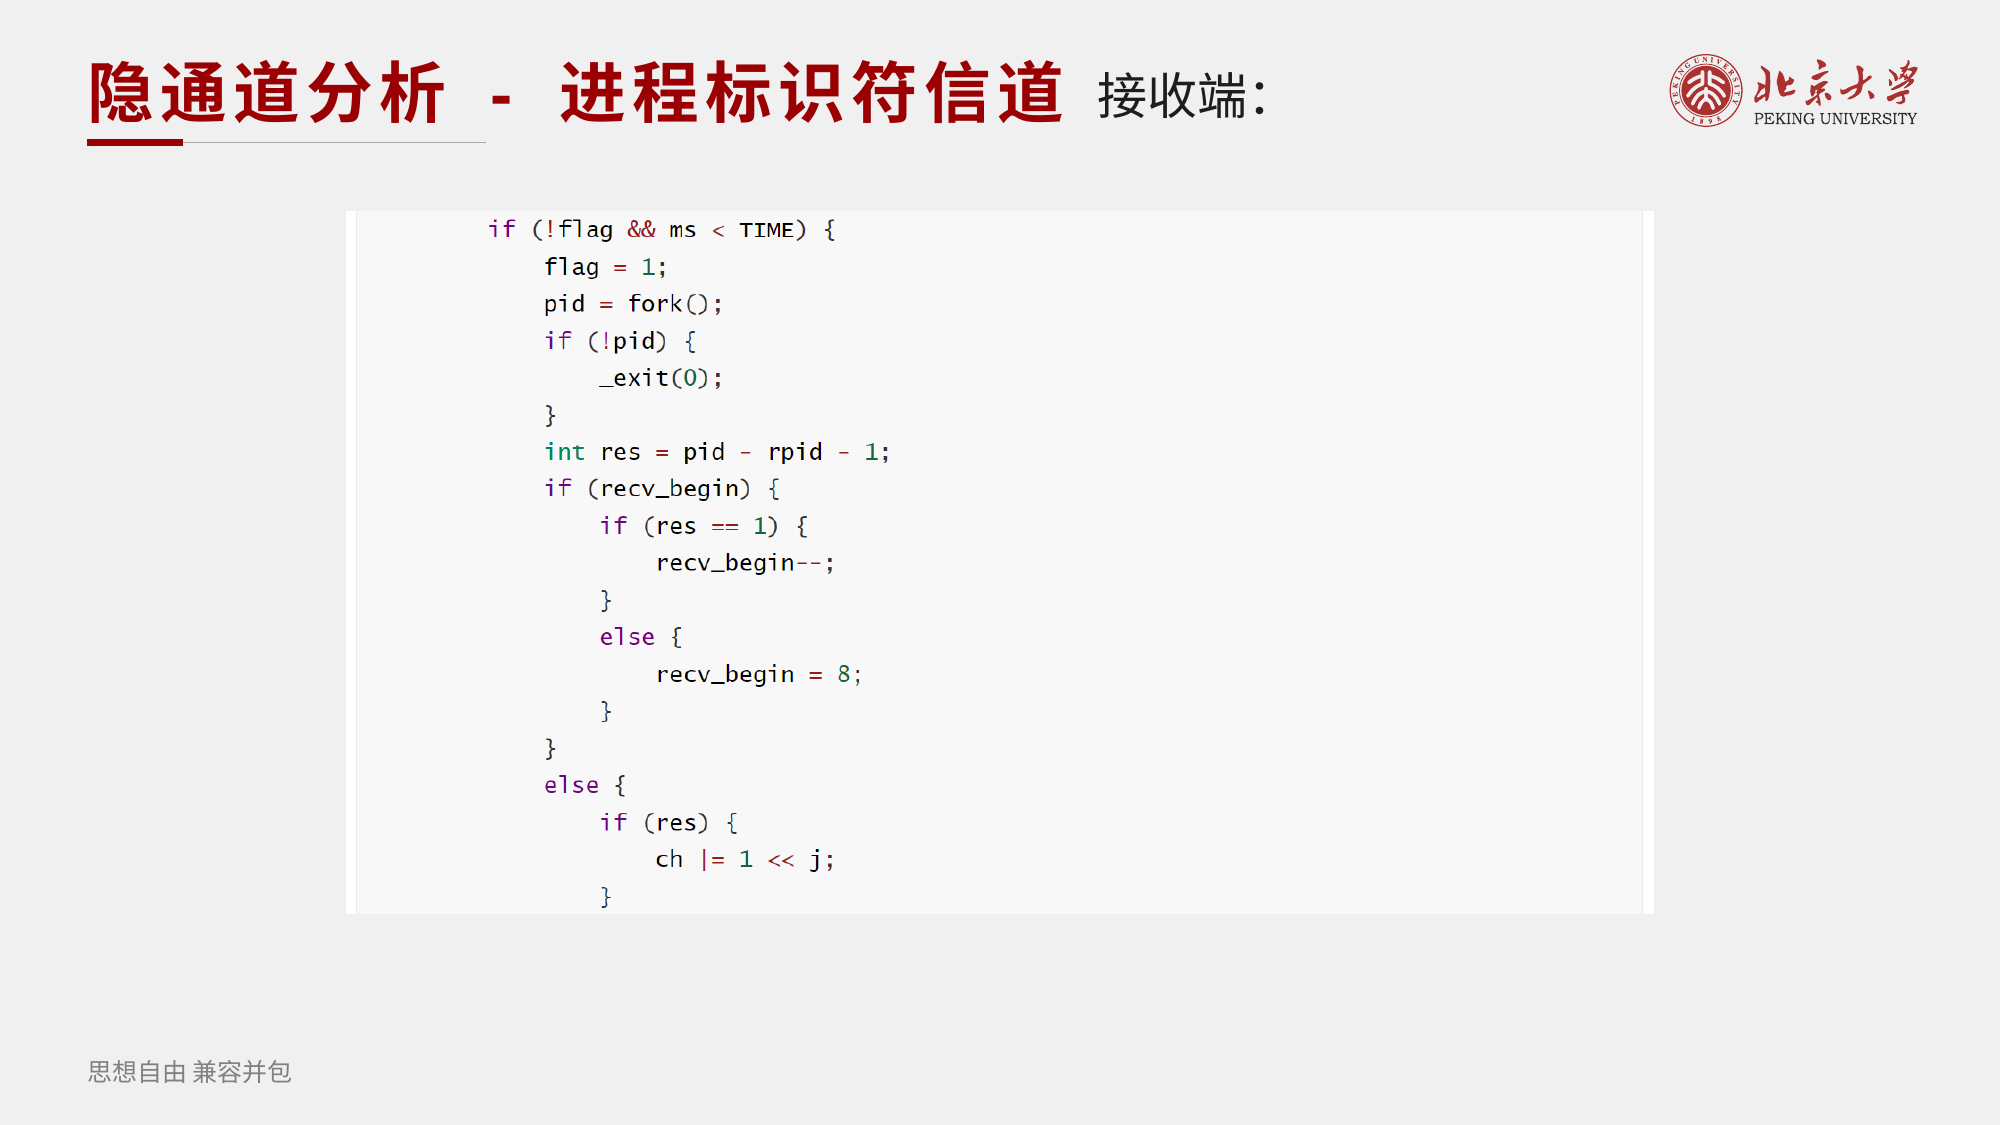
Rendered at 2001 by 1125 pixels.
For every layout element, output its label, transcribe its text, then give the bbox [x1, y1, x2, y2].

picture [346, 211, 1654, 914]
list 接收端： [1082, 56, 1310, 142]
title 隐通道分析 - 进程标识符信道 [72, 39, 1559, 142]
